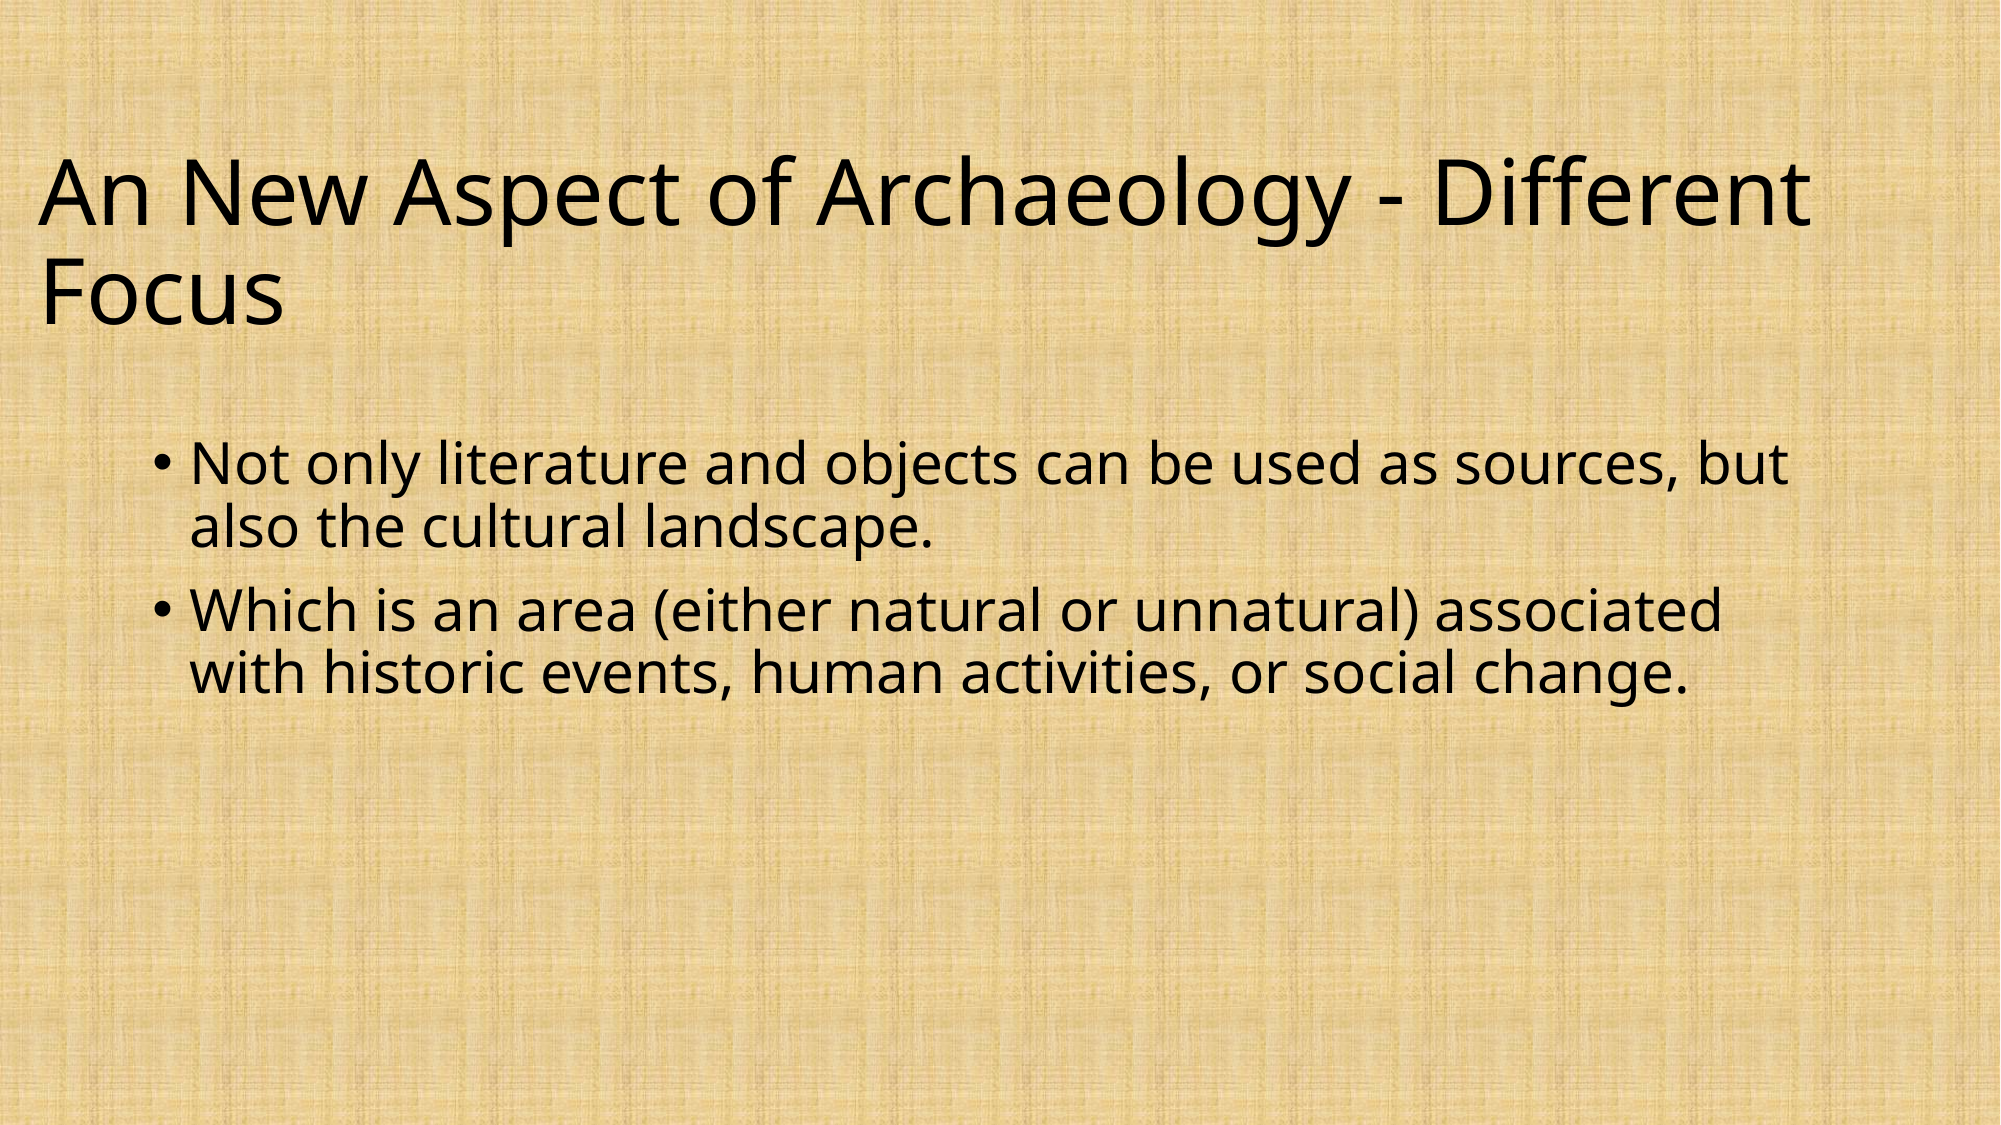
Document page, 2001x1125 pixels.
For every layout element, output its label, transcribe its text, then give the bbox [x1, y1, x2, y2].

title An New Aspect of Archaeology - Different Focus [24, 136, 1976, 355]
list Not only literature and objects can be used as sources, but also the cultural landscape. Which is an area (either natural or unnatural) associated with historic events, human activities, or social change. [137, 426, 1863, 1125]
picture [0, 0, 2001, 1125]
